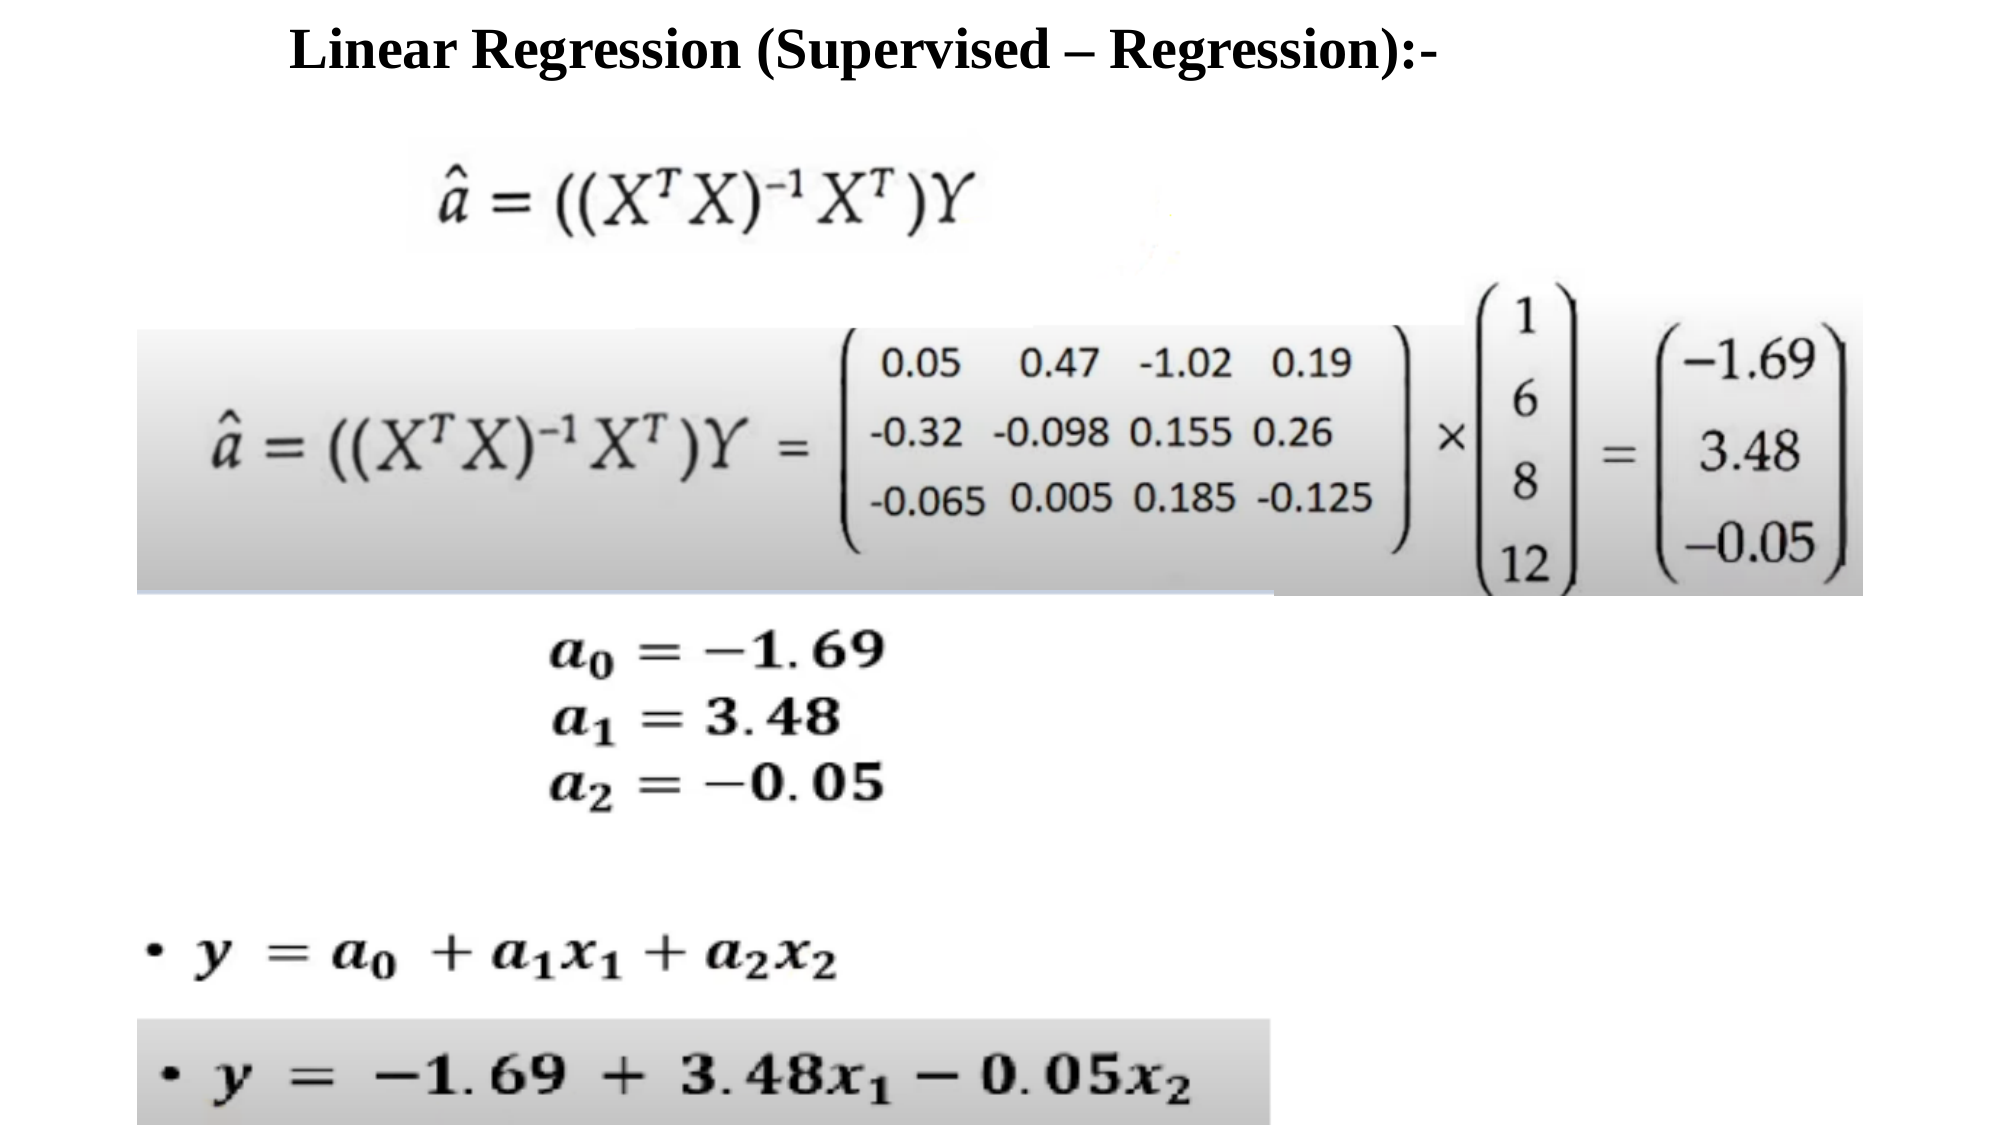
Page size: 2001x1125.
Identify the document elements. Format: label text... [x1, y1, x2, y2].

title Linear Regression (Supervised – Regression):- [274, 0, 1863, 100]
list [137, 126, 1863, 596]
picture [137, 590, 1274, 1125]
